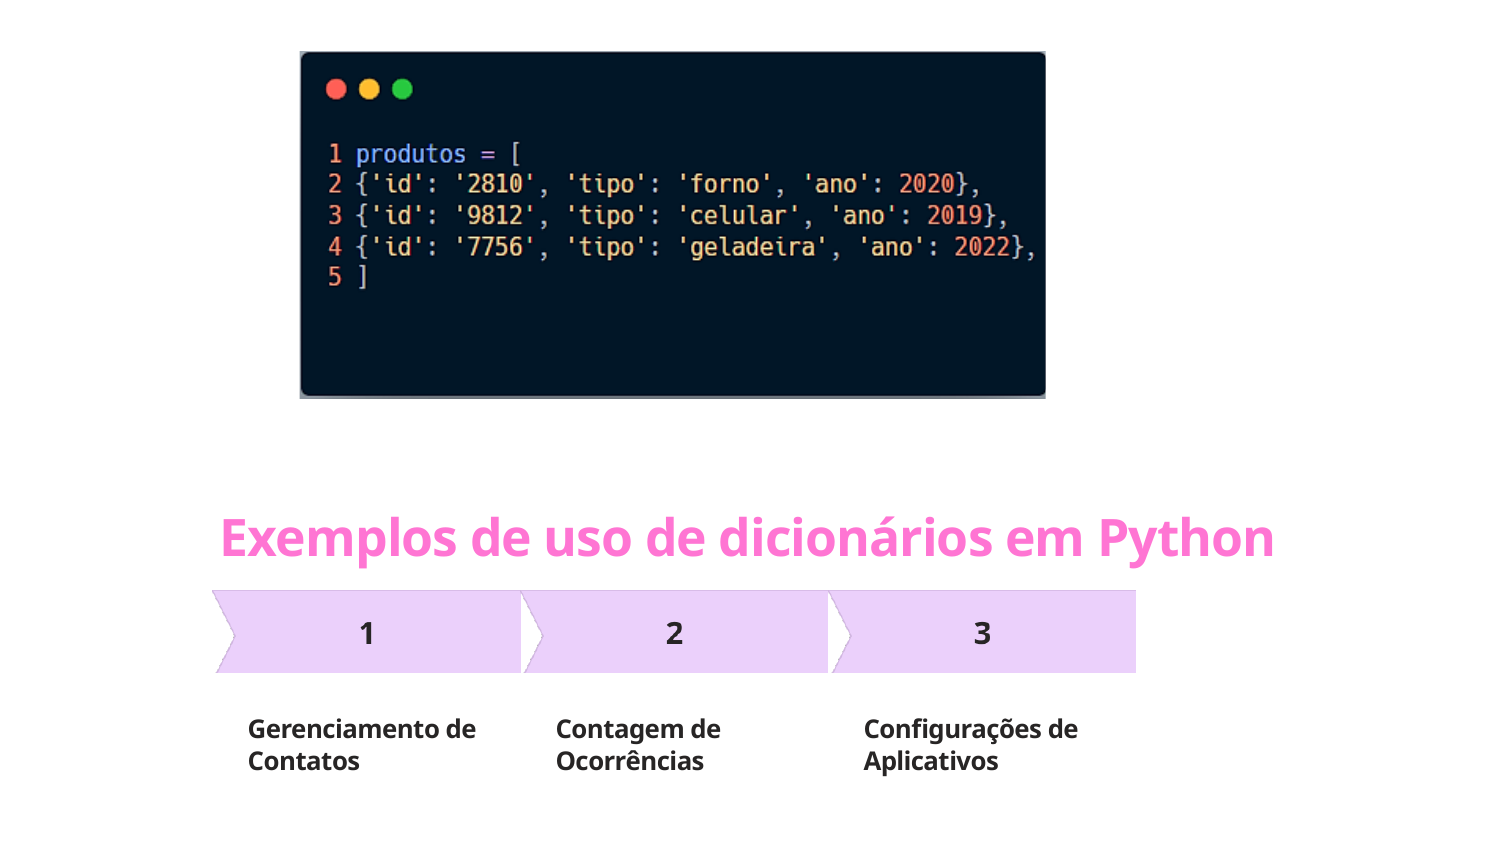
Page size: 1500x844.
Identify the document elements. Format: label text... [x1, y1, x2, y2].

picture [212, 589, 1137, 673]
text_box Configurações de Aplicativos [848, 703, 1116, 769]
text_box Gerenciamento de Contatos [232, 703, 500, 769]
picture [299, 51, 1046, 399]
text_box Exemplos de uso de dicionários em Python [205, 494, 1113, 560]
text_box Contagem de Ocorrências [540, 703, 808, 769]
